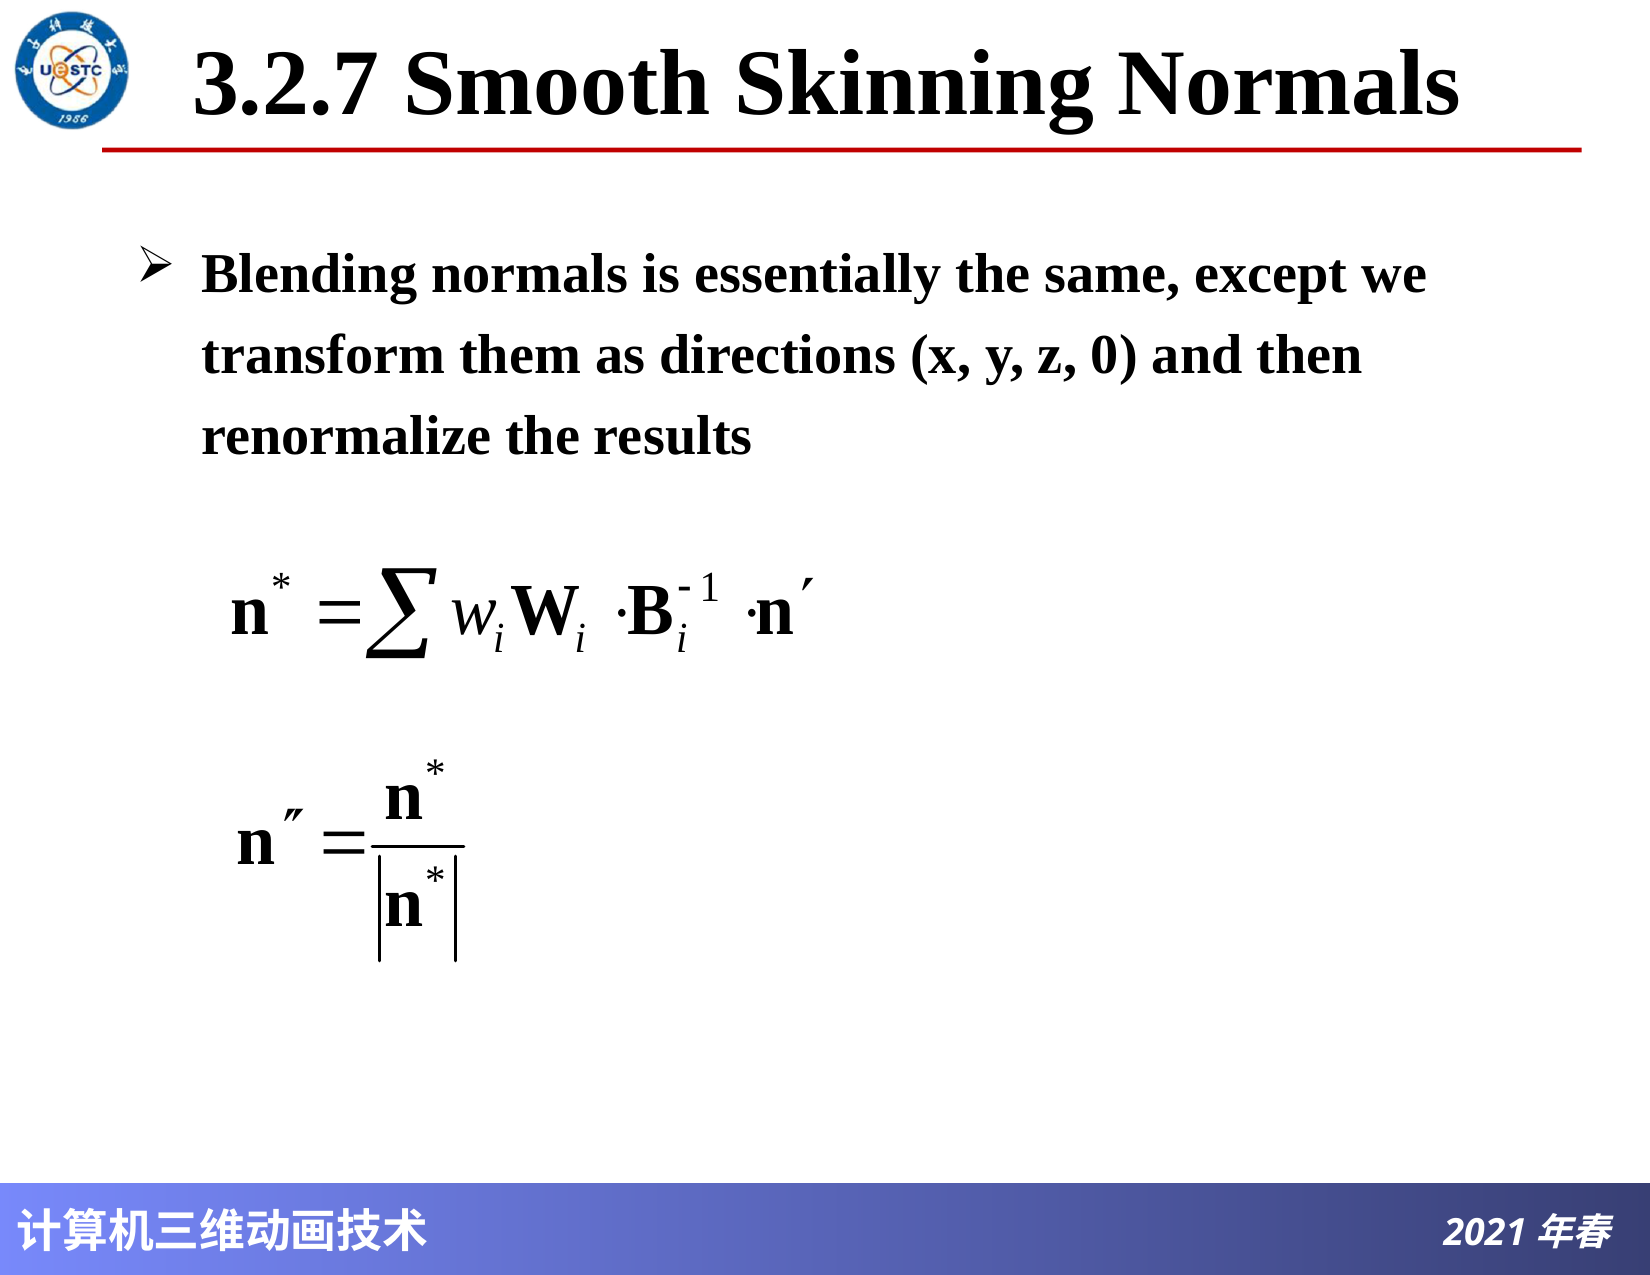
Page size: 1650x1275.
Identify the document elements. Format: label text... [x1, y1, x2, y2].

list Blending normals is essentially the same, except we transform them as directions (x, y, z, 0) and then renormalize the results [121, 215, 1575, 478]
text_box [222, 554, 819, 673]
picture [0, 0, 136, 140]
title 3.2.7 Smooth Skinning Normals [175, 11, 1582, 142]
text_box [228, 738, 475, 969]
